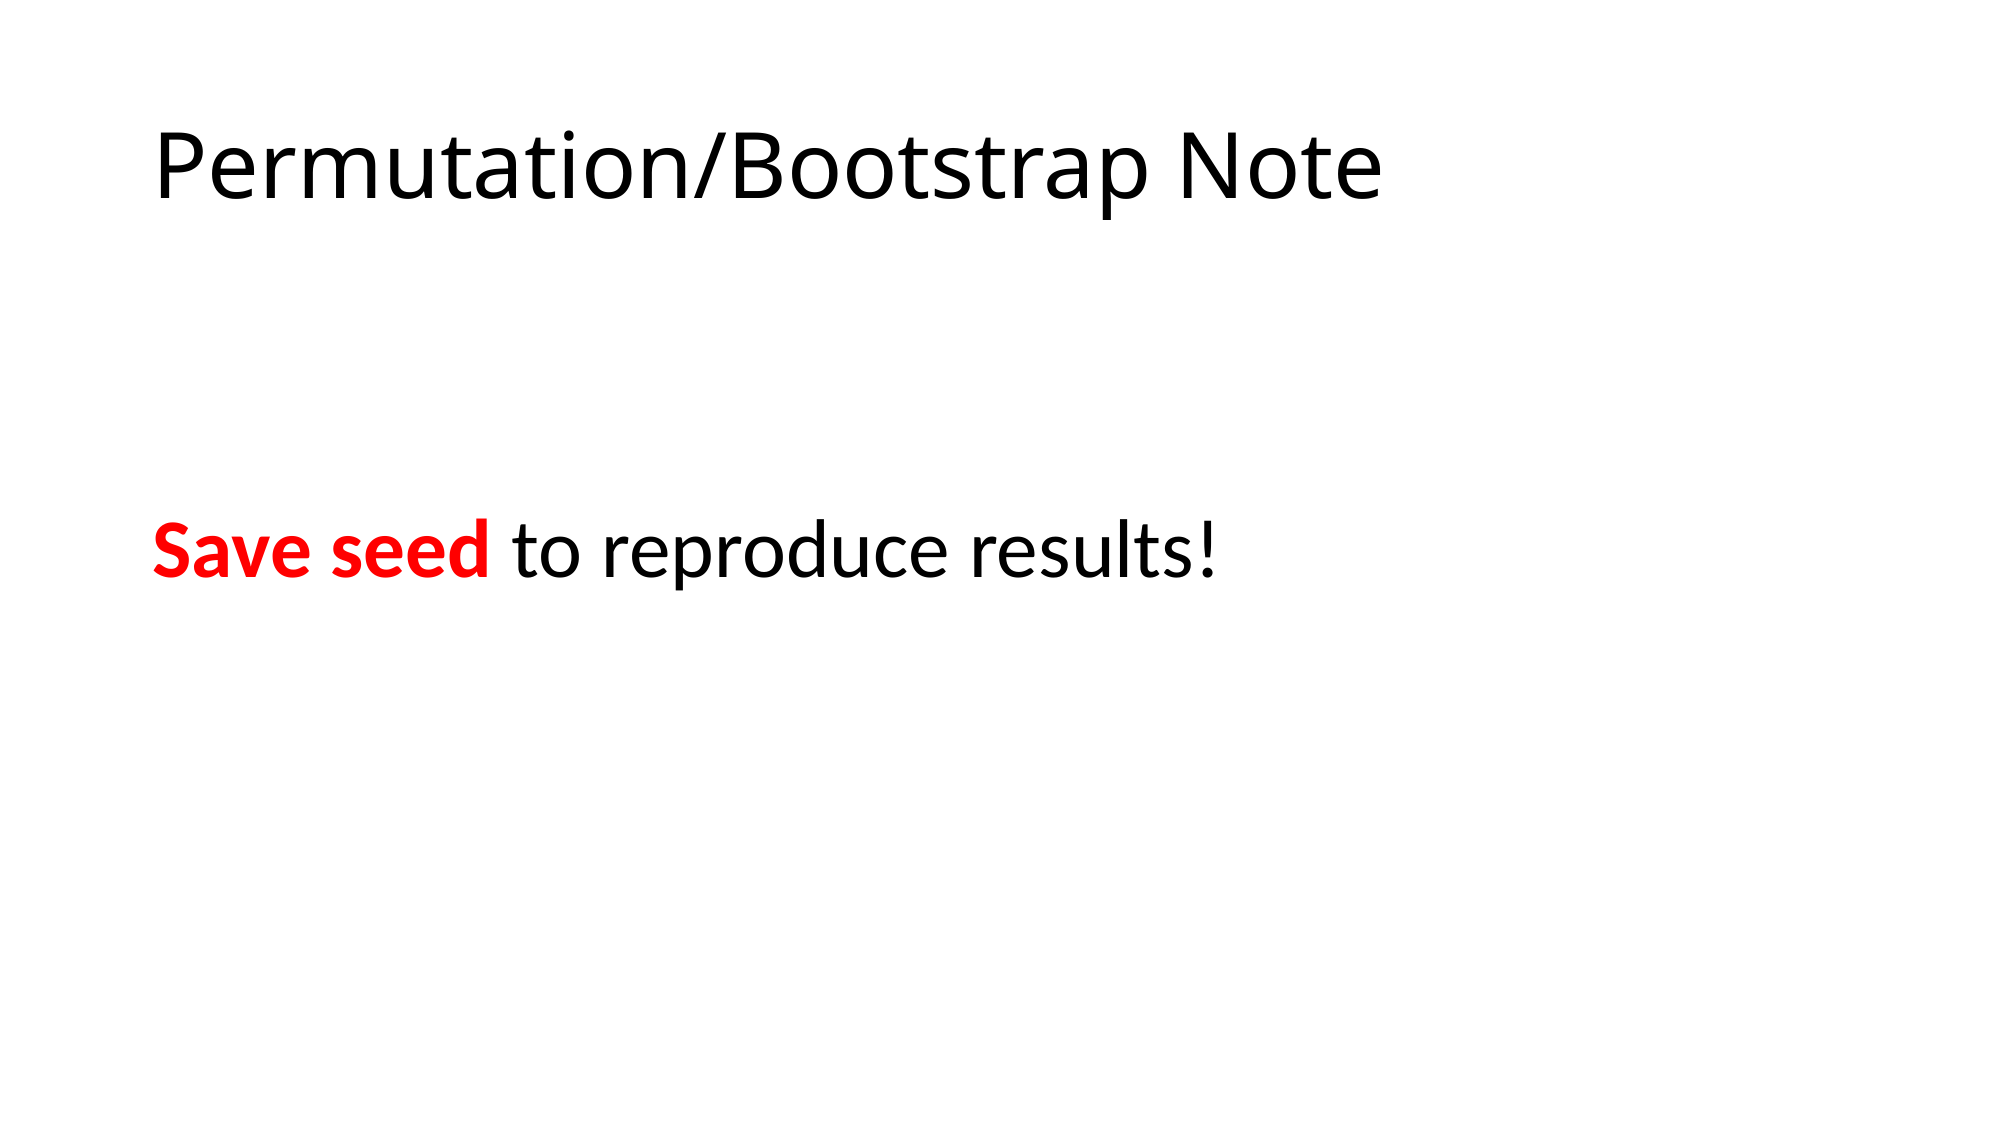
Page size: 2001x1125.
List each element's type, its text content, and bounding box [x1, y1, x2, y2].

list Save seed to reproduce results! [137, 498, 1863, 1014]
title Permutation/Bootstrap Note [137, 59, 1863, 278]
